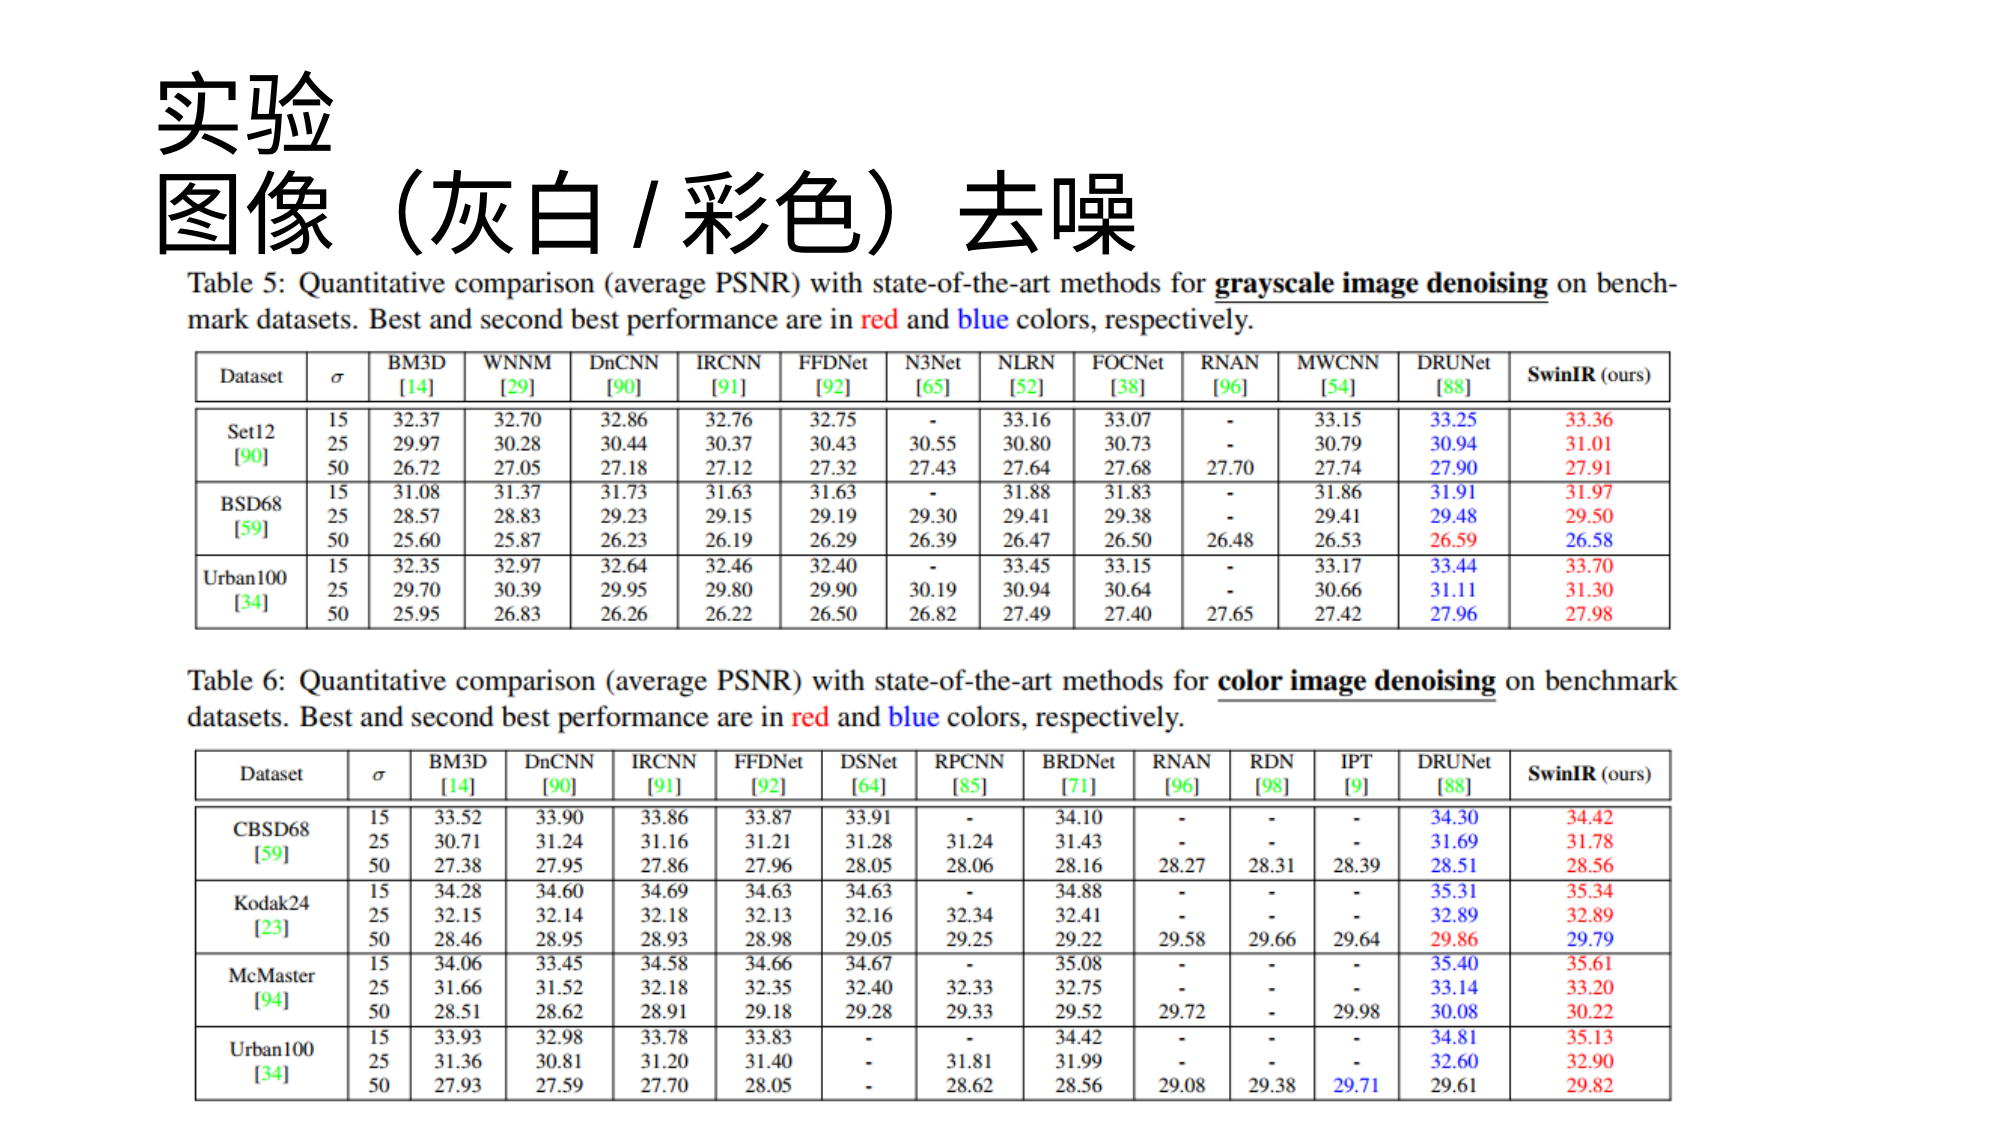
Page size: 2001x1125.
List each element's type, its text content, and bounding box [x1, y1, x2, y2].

picture [173, 261, 1740, 1115]
title 实验 图像（灰白/彩色）去噪 [137, 59, 1863, 278]
